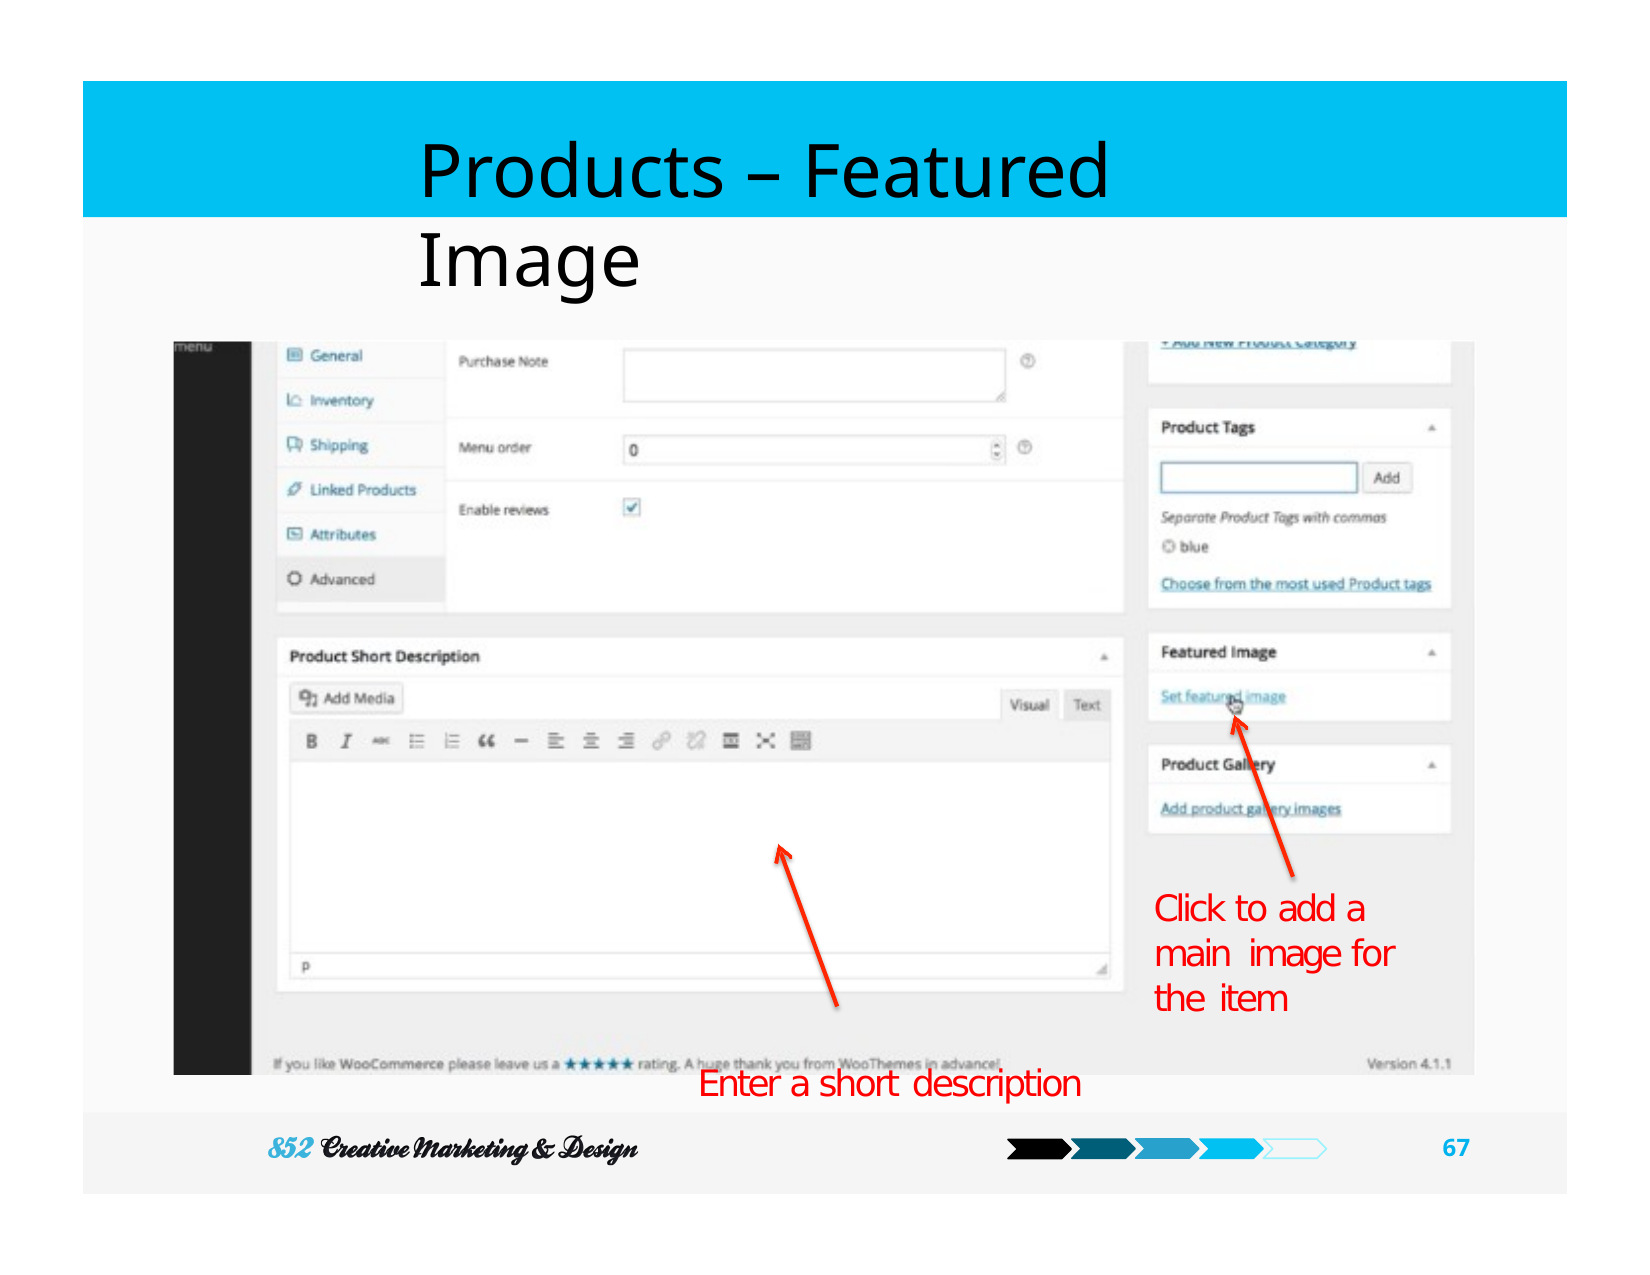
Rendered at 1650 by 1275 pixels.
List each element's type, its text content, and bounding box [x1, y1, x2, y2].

slide_number 67 [1438, 1129, 1484, 1275]
text_box Click to add a main image for the item Enter a short description [695, 882, 1441, 1105]
picture [257, 1124, 645, 1173]
text_box [1007, 1139, 1072, 1159]
text_box [774, 843, 793, 864]
text_box [753, 822, 847, 882]
text_box [173, 340, 1477, 1076]
text_box [1071, 1139, 1136, 1159]
text_box [1209, 693, 1303, 882]
text_box [1199, 1139, 1264, 1159]
text_box [1230, 714, 1249, 735]
text_box [1263, 1139, 1327, 1159]
title Products – Featured Image [416, 121, 1233, 337]
text_box [1135, 1138, 1199, 1159]
